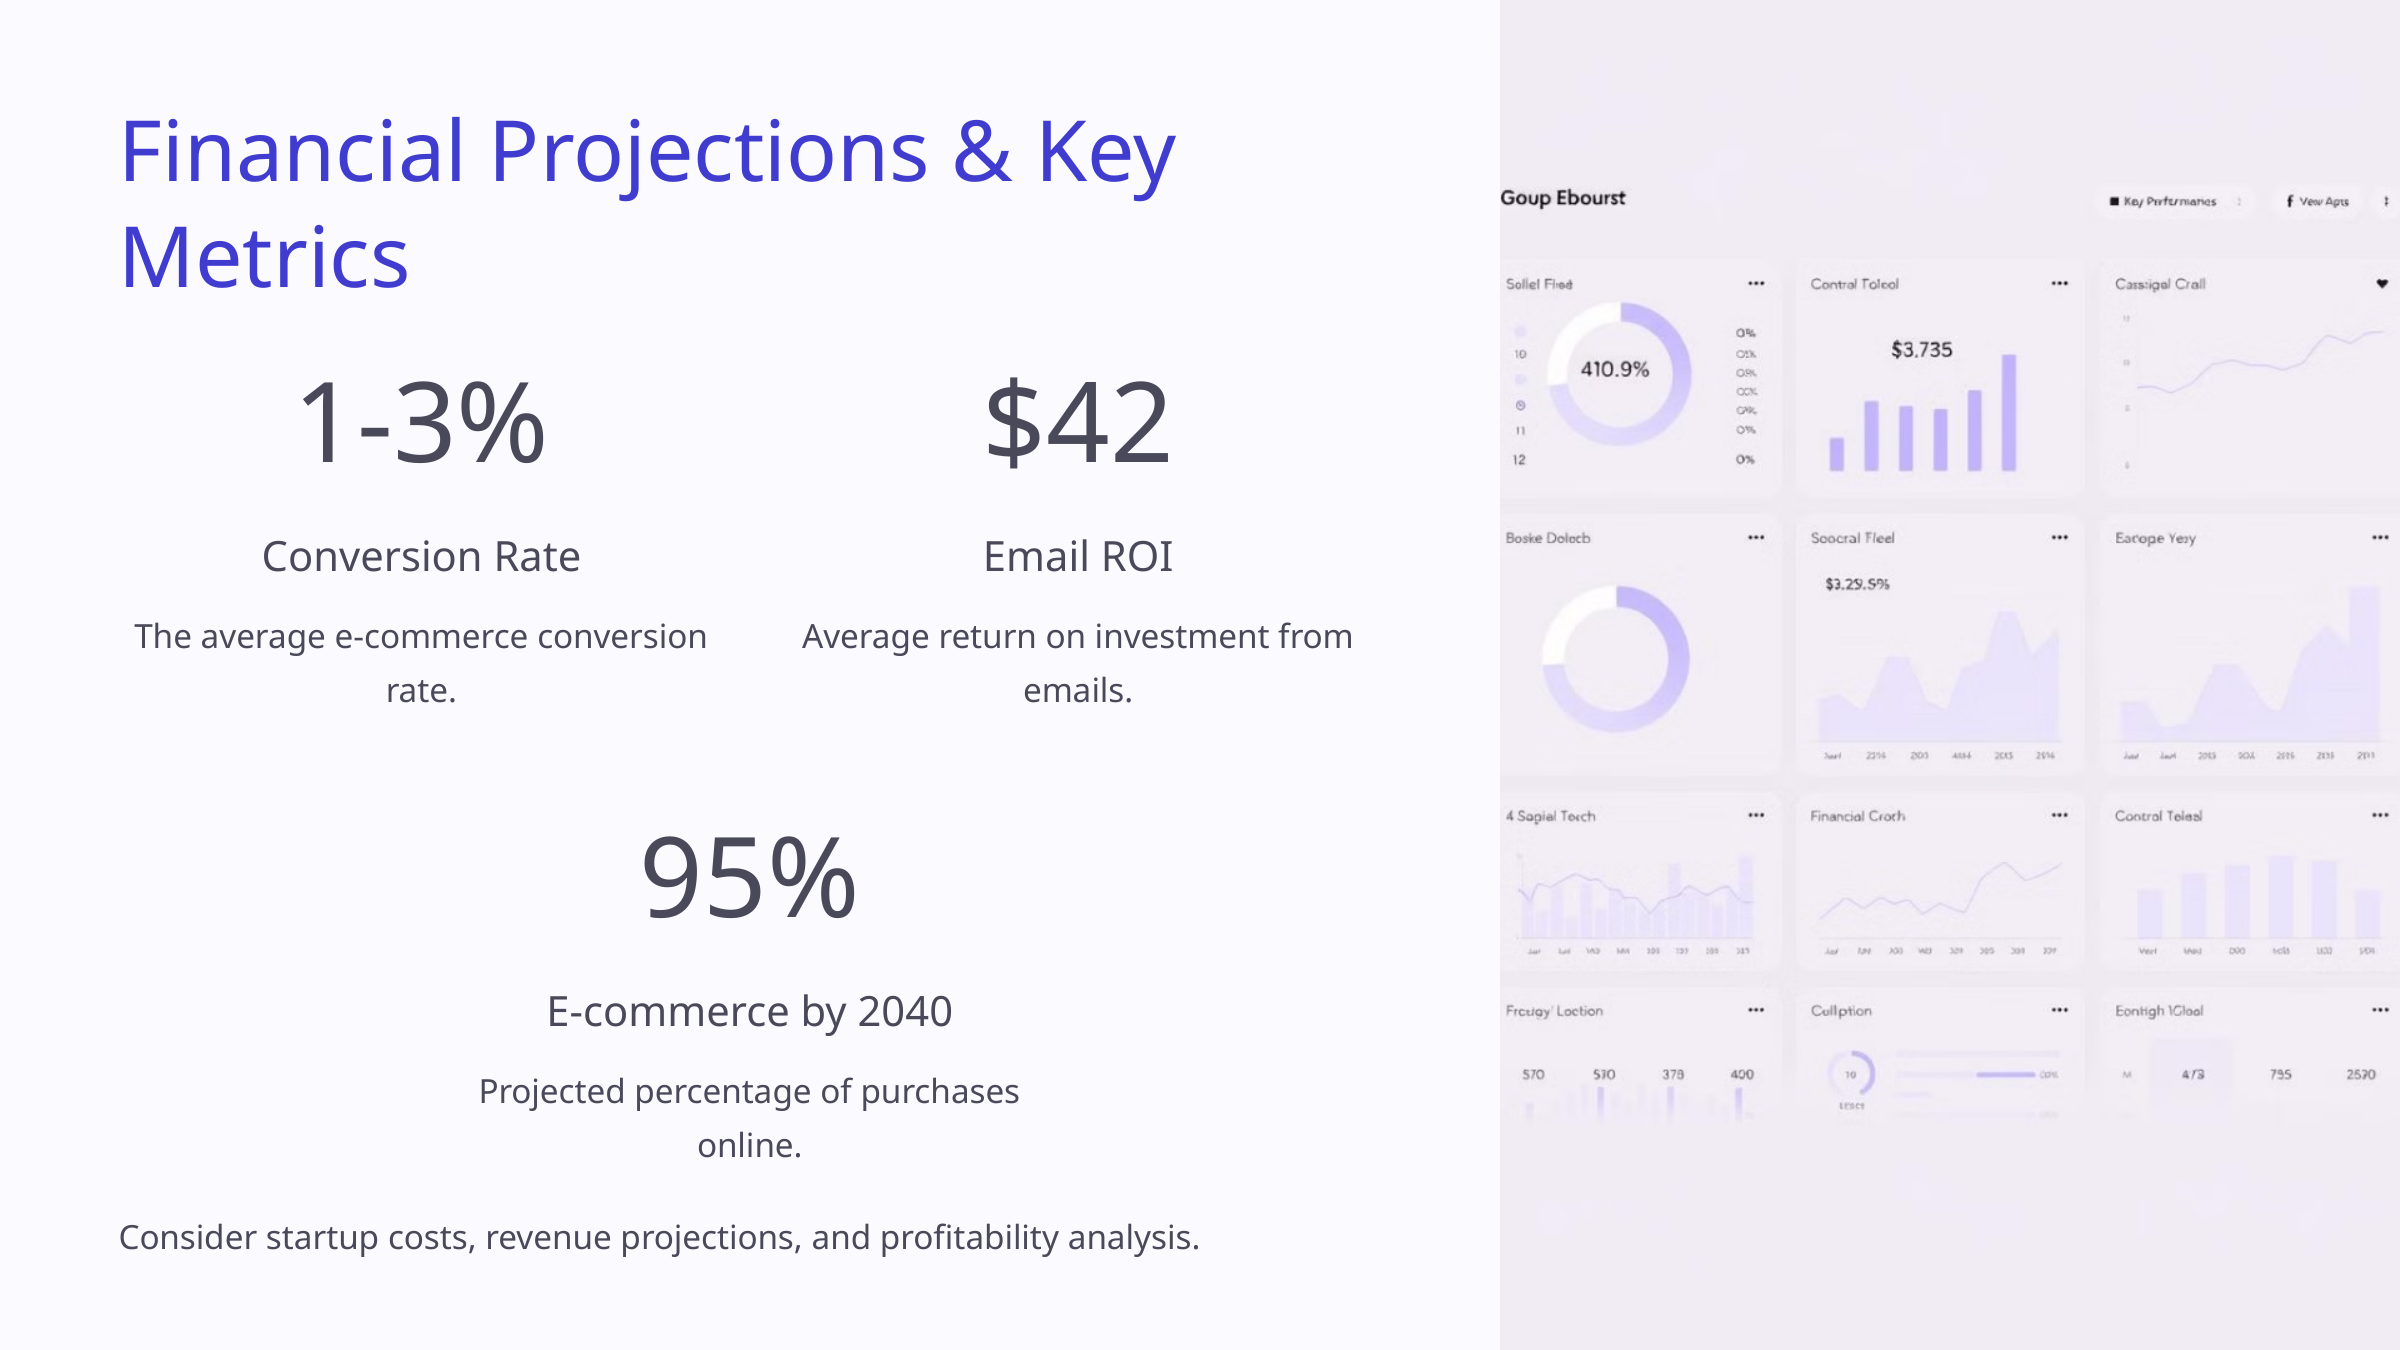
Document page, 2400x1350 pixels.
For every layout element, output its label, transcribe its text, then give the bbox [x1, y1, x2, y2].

picture [1499, 0, 2400, 1350]
text_box Email ROI [866, 527, 1291, 581]
text_box Projected percentage of purchases online. [446, 1055, 1053, 1165]
text_box E-commerce by 2040 [514, 982, 986, 1036]
text_box The average e-commerce conversion rate. [118, 600, 725, 710]
text_box Consider startup costs, revenue projections, and profitability analysis. [118, 1202, 1382, 1257]
text_box 95% [446, 828, 1053, 940]
text_box Average return on investment from emails. [775, 600, 1382, 710]
text_box Conversion Rate [209, 527, 634, 581]
text_box 1-3% [118, 373, 725, 486]
text_box Financial Projections & Key Metrics [118, 93, 1382, 306]
text_box $42 [775, 373, 1382, 486]
